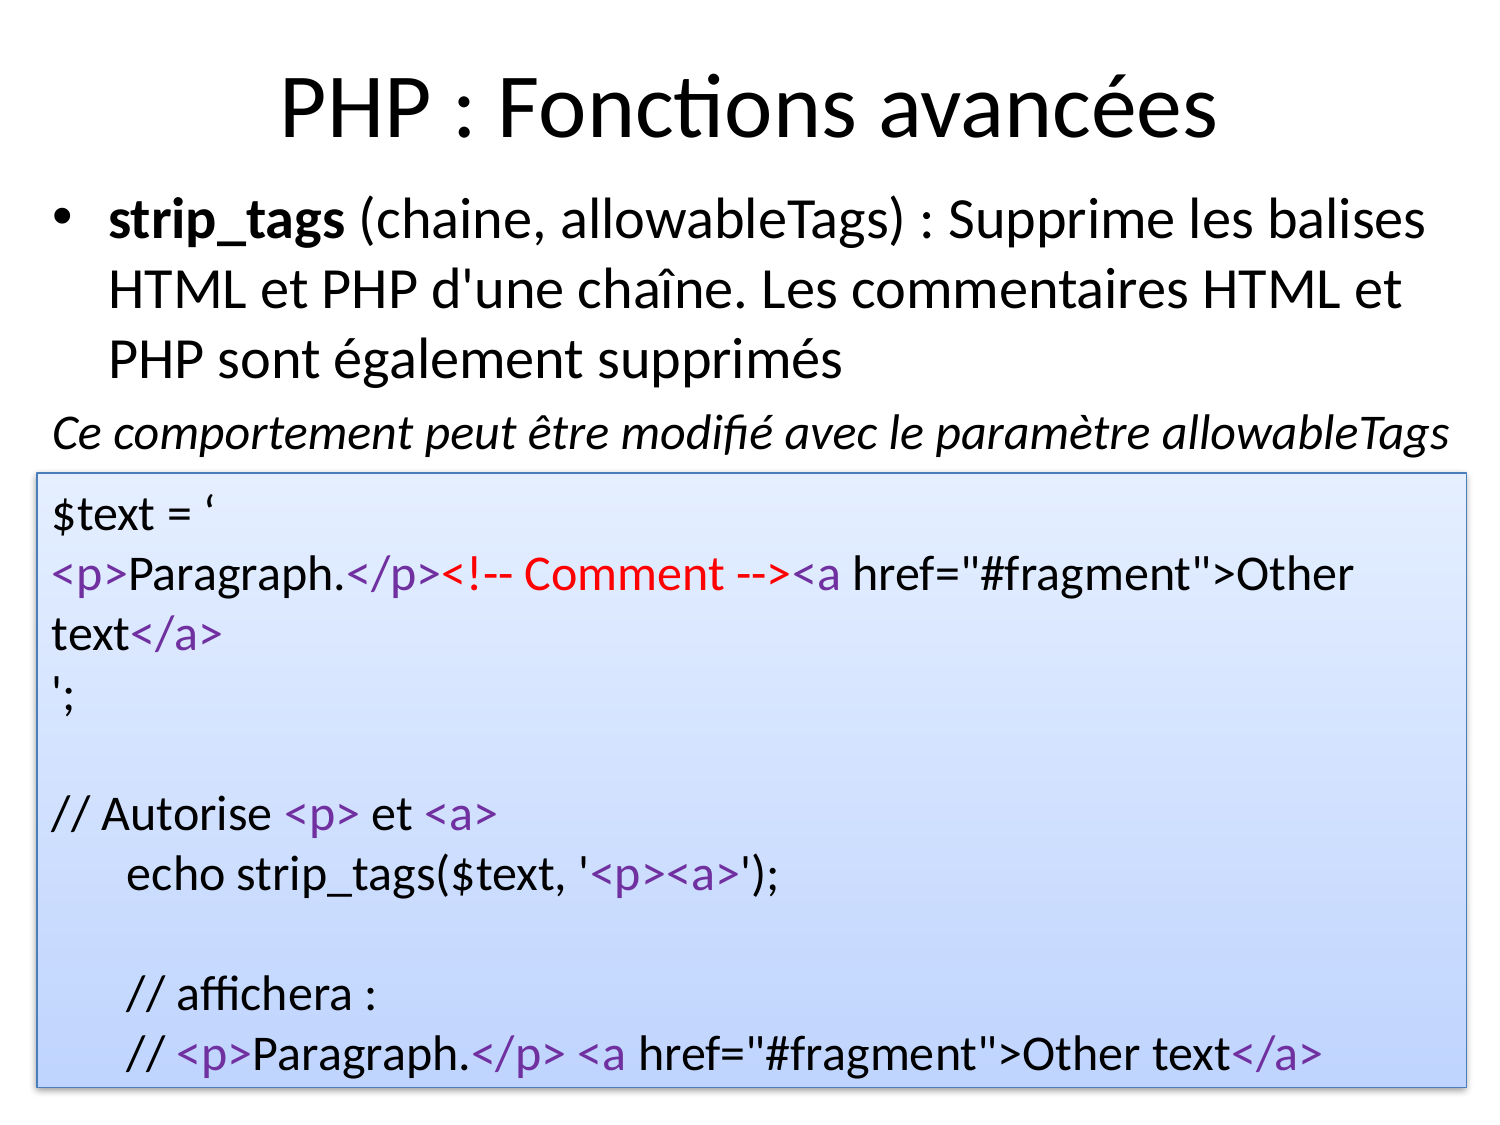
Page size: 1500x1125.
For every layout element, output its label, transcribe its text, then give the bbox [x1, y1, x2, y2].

text_box $text = ‘ <p>Paragraph.</p><!-- Comment --><a href="#fragment">Other text</a> '; // Autorise <p> et <a> echo strip_tags($text, '<p><a>'); // affichera : // <p>Paragraph.</p> <a href="#fragment">Other text</a> [36, 472, 1467, 1088]
list strip_tags (chaine, allowableTags) : Supprime les balises HTML et PHP d'une chaîne. Les commentaires HTML et PHP sont également supprimés Ce comportement peut être modifié avec le paramètre allowableTags [37, 172, 1467, 471]
title PHP : Fonctions avancées [75, 7, 1425, 172]
